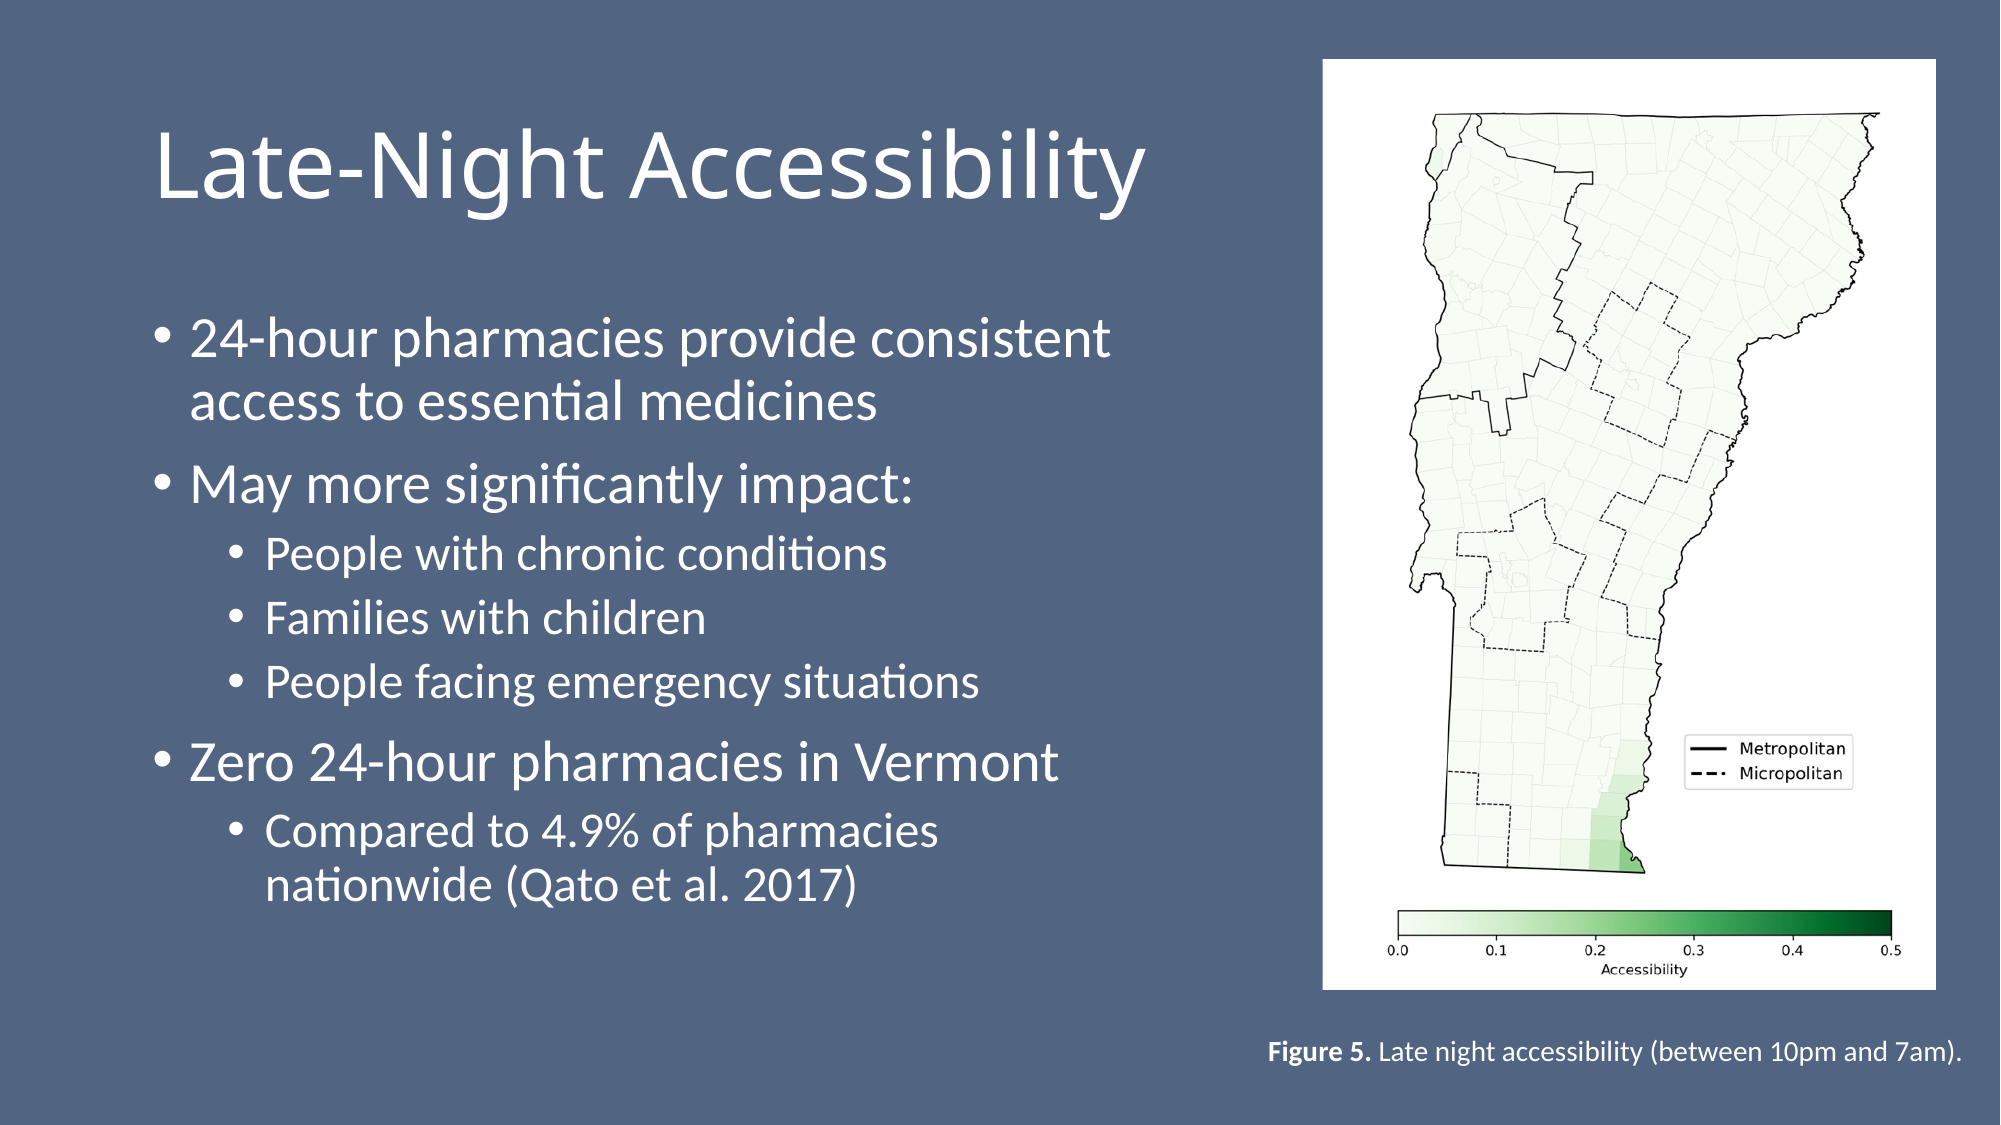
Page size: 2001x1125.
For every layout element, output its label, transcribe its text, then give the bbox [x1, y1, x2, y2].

title Late-Night Accessibility [137, 59, 1322, 278]
picture [1322, 59, 1936, 990]
list 24-hour pharmacies provide consistent access to essential medicines May more significantly impact: People with chronic conditions Families with children People facing emergency situations Zero 24-hour pharmacies in Vermont Compared to 4.9% of pharmacies nationwide (Qato et al. 2017) [137, 299, 1188, 1014]
text_box Figure 5. Late night accessibility (between 10pm and 7am). [1253, 1024, 2000, 1075]
